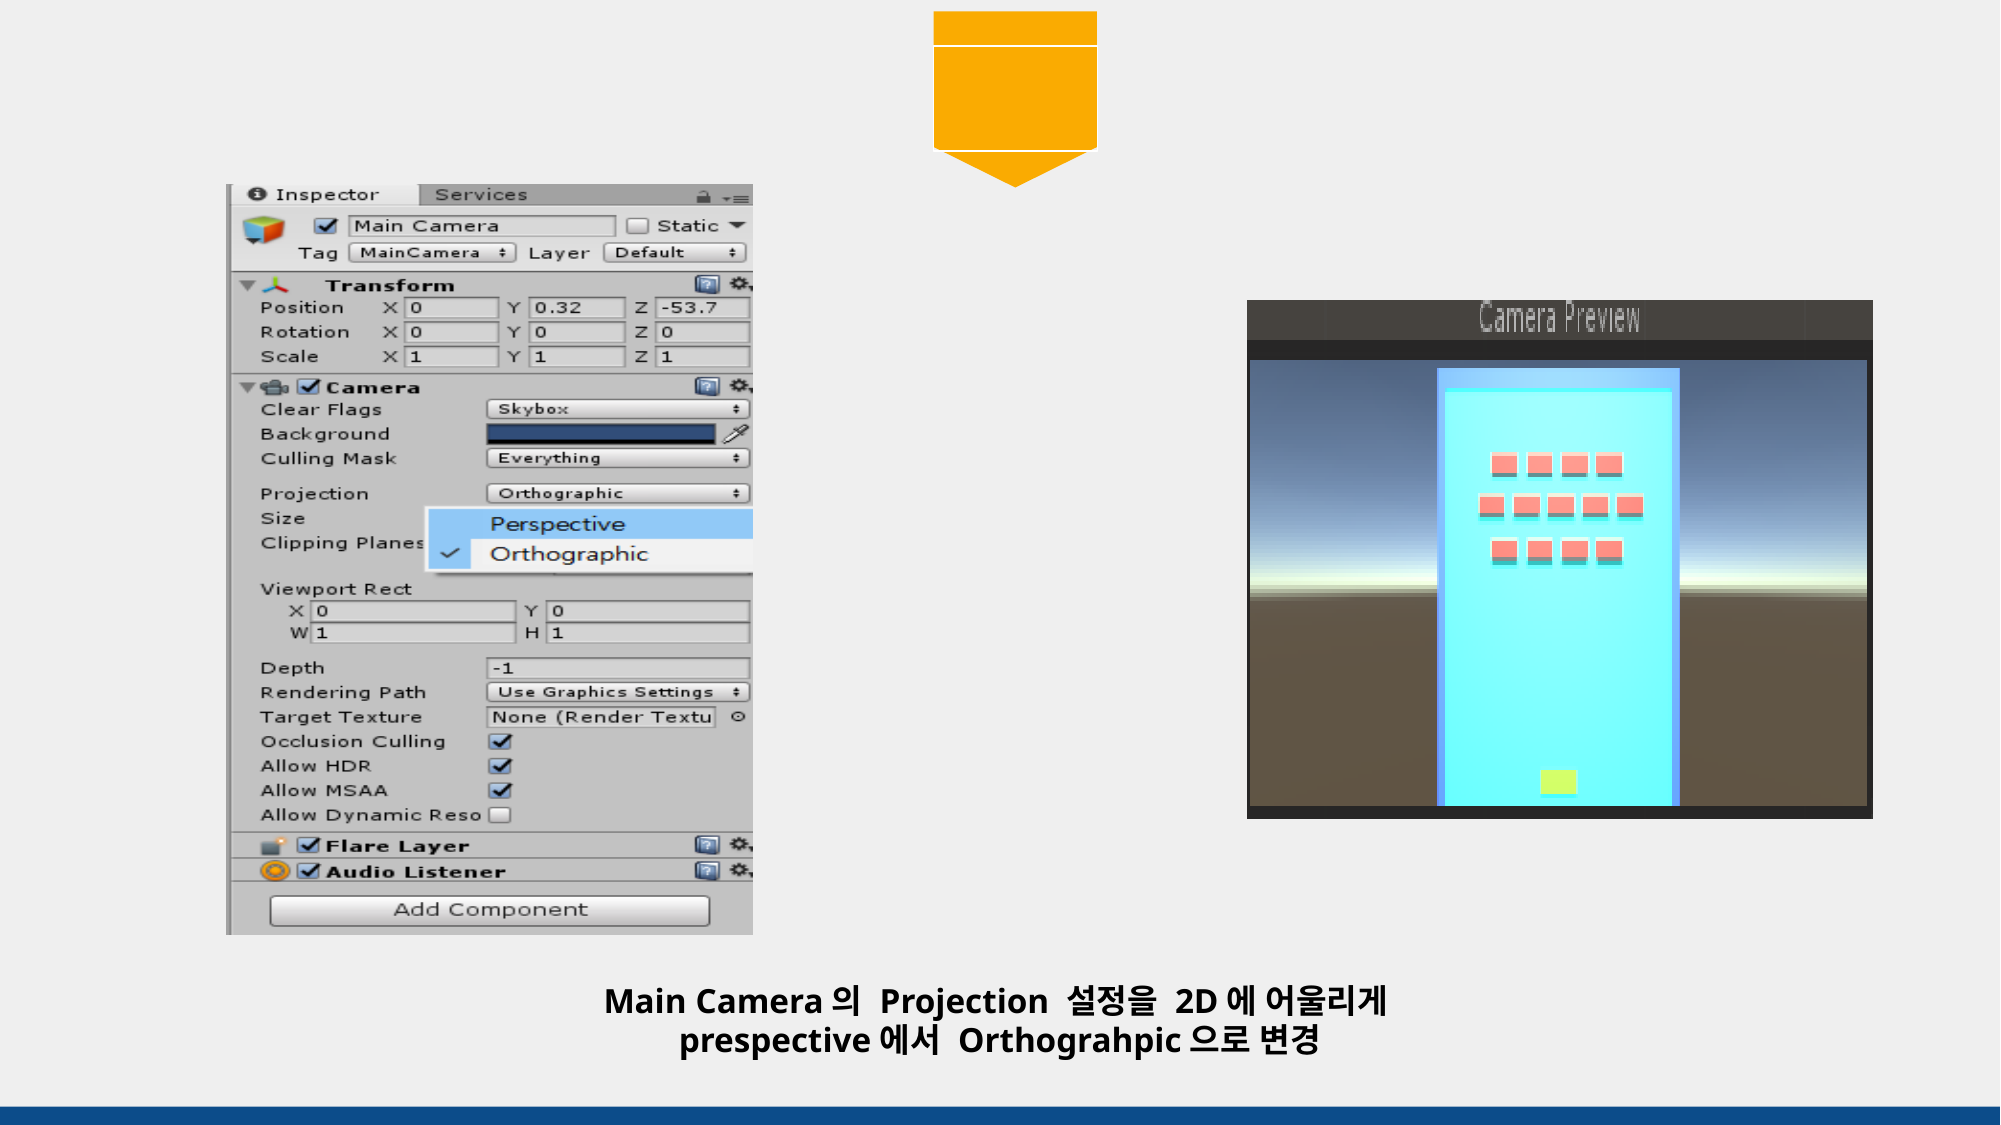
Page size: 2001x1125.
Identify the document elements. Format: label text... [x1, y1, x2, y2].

text_box Main Camera의 Projection 설정을 2D에 어울리게prespective에서 Orthograhpic으로 변경 [540, 972, 1460, 1067]
text_box [934, 12, 1096, 46]
picture [1247, 300, 1873, 820]
text_box 벽돌 깨기 [933, 46, 1098, 151]
picture [226, 184, 753, 935]
text_box [944, 151, 1087, 187]
text_box [0, 1105, 2000, 1125]
